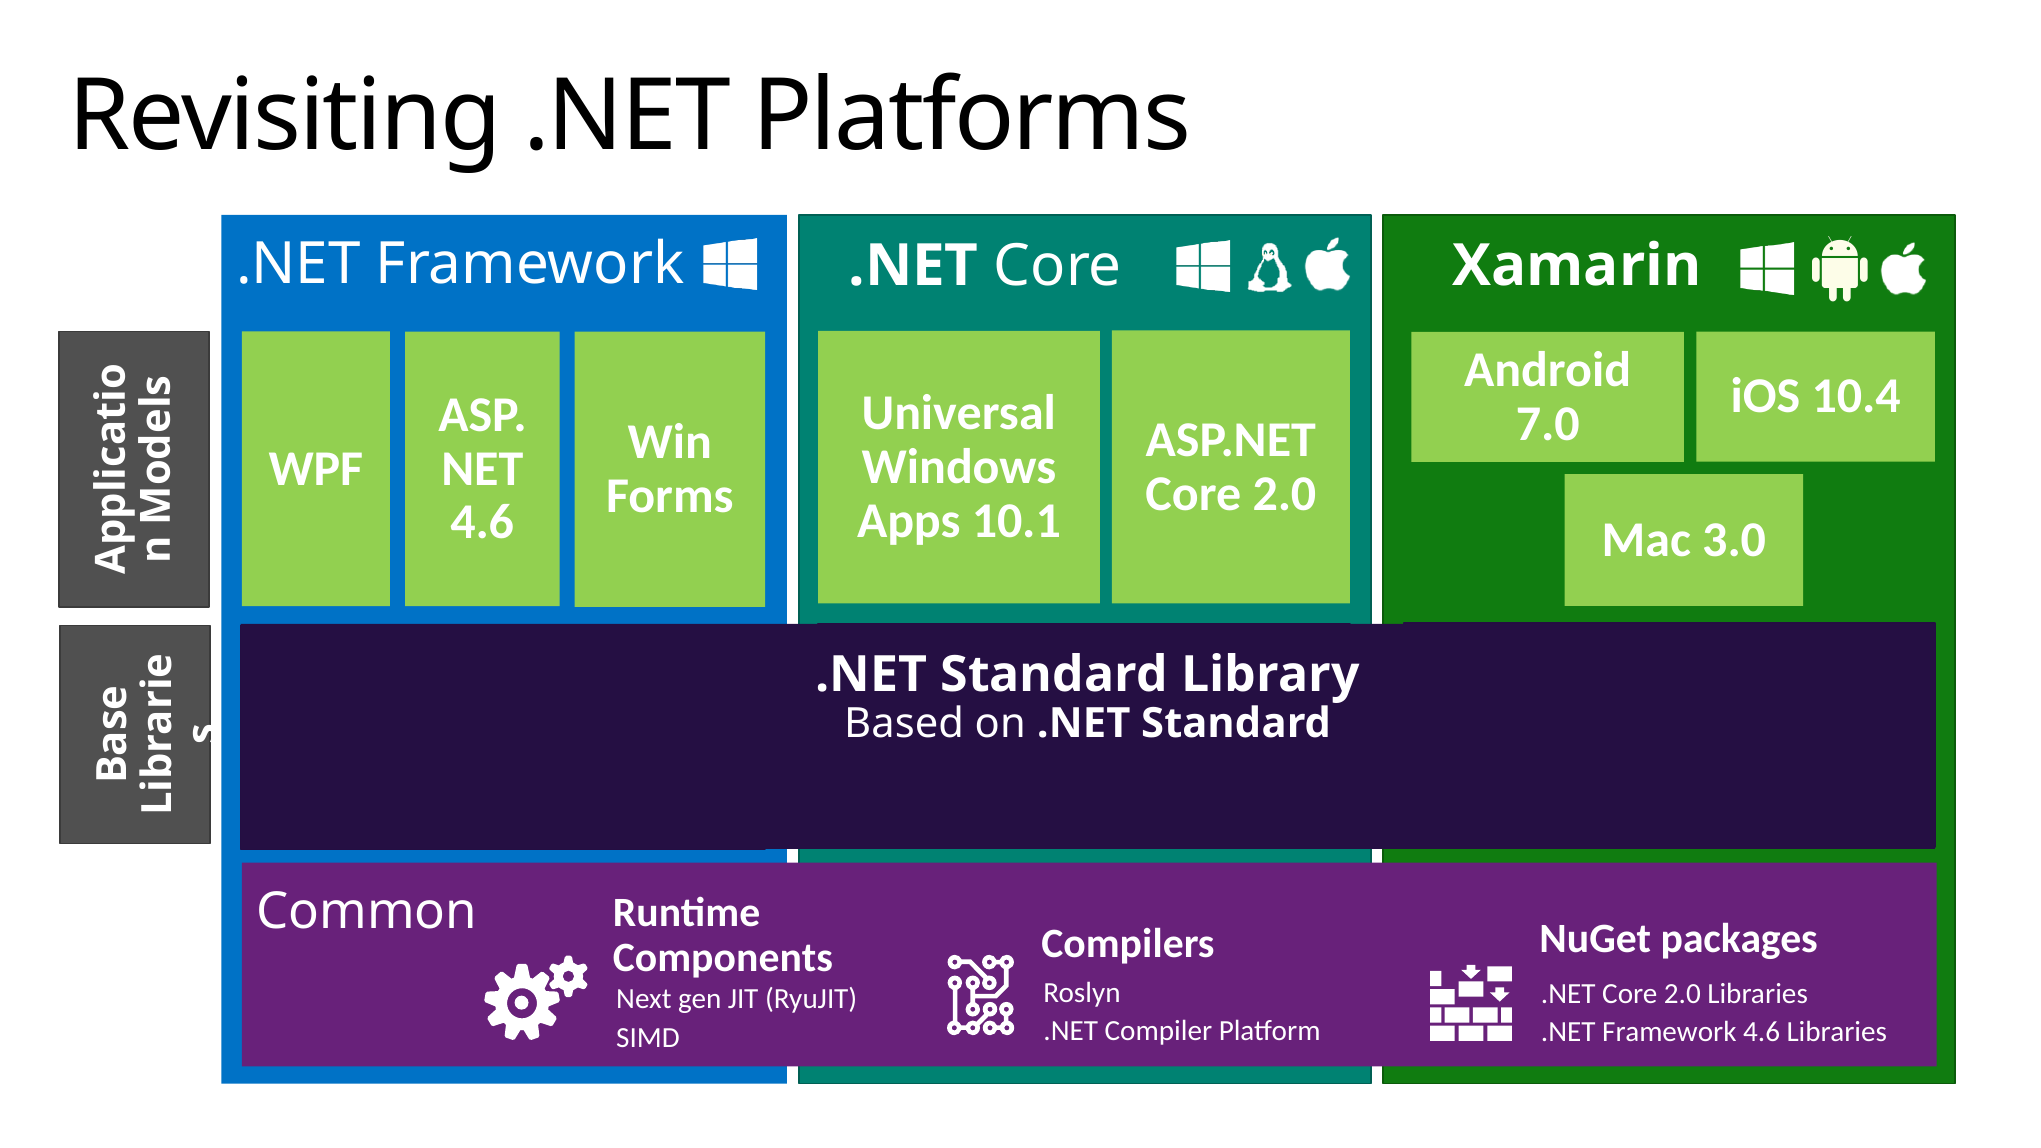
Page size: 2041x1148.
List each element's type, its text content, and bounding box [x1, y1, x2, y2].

text_box ASP.NET Core 2.0 [1111, 330, 1351, 604]
text_box Win Forms [574, 331, 766, 608]
text_box [798, 1067, 1372, 1084]
text_box Mac 3.0 [1564, 473, 1804, 607]
picture [1167, 232, 1235, 300]
text_box Application Models [58, 331, 210, 608]
text_box Android 7.0 [1411, 331, 1685, 463]
text_box [798, 850, 1372, 862]
text_box ASP.NET 4.6 [404, 331, 560, 607]
picture [1303, 236, 1351, 292]
picture [1812, 235, 1868, 302]
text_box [241, 862, 1937, 1067]
text_box WPF [241, 331, 391, 607]
text_box Universal Windows Apps 10.1 [817, 330, 1101, 604]
text_box [798, 214, 1372, 623]
text_box [221, 214, 787, 1084]
picture [694, 230, 762, 299]
text_box .NET Framework [221, 217, 759, 303]
picture [1237, 236, 1301, 299]
text_box iOS 10.4 [1696, 331, 1936, 462]
text_box Base Libraries [59, 625, 211, 844]
text_box Xamarin [1437, 219, 1906, 305]
picture [1879, 241, 1927, 297]
text_box .NET Standard Library Based on .NET Standard [240, 623, 1936, 850]
title Revisiting .NET Platforms [45, 48, 1996, 199]
text_box .NET Core [833, 219, 1351, 305]
text_box [1382, 214, 1956, 1084]
picture [1731, 234, 1799, 303]
